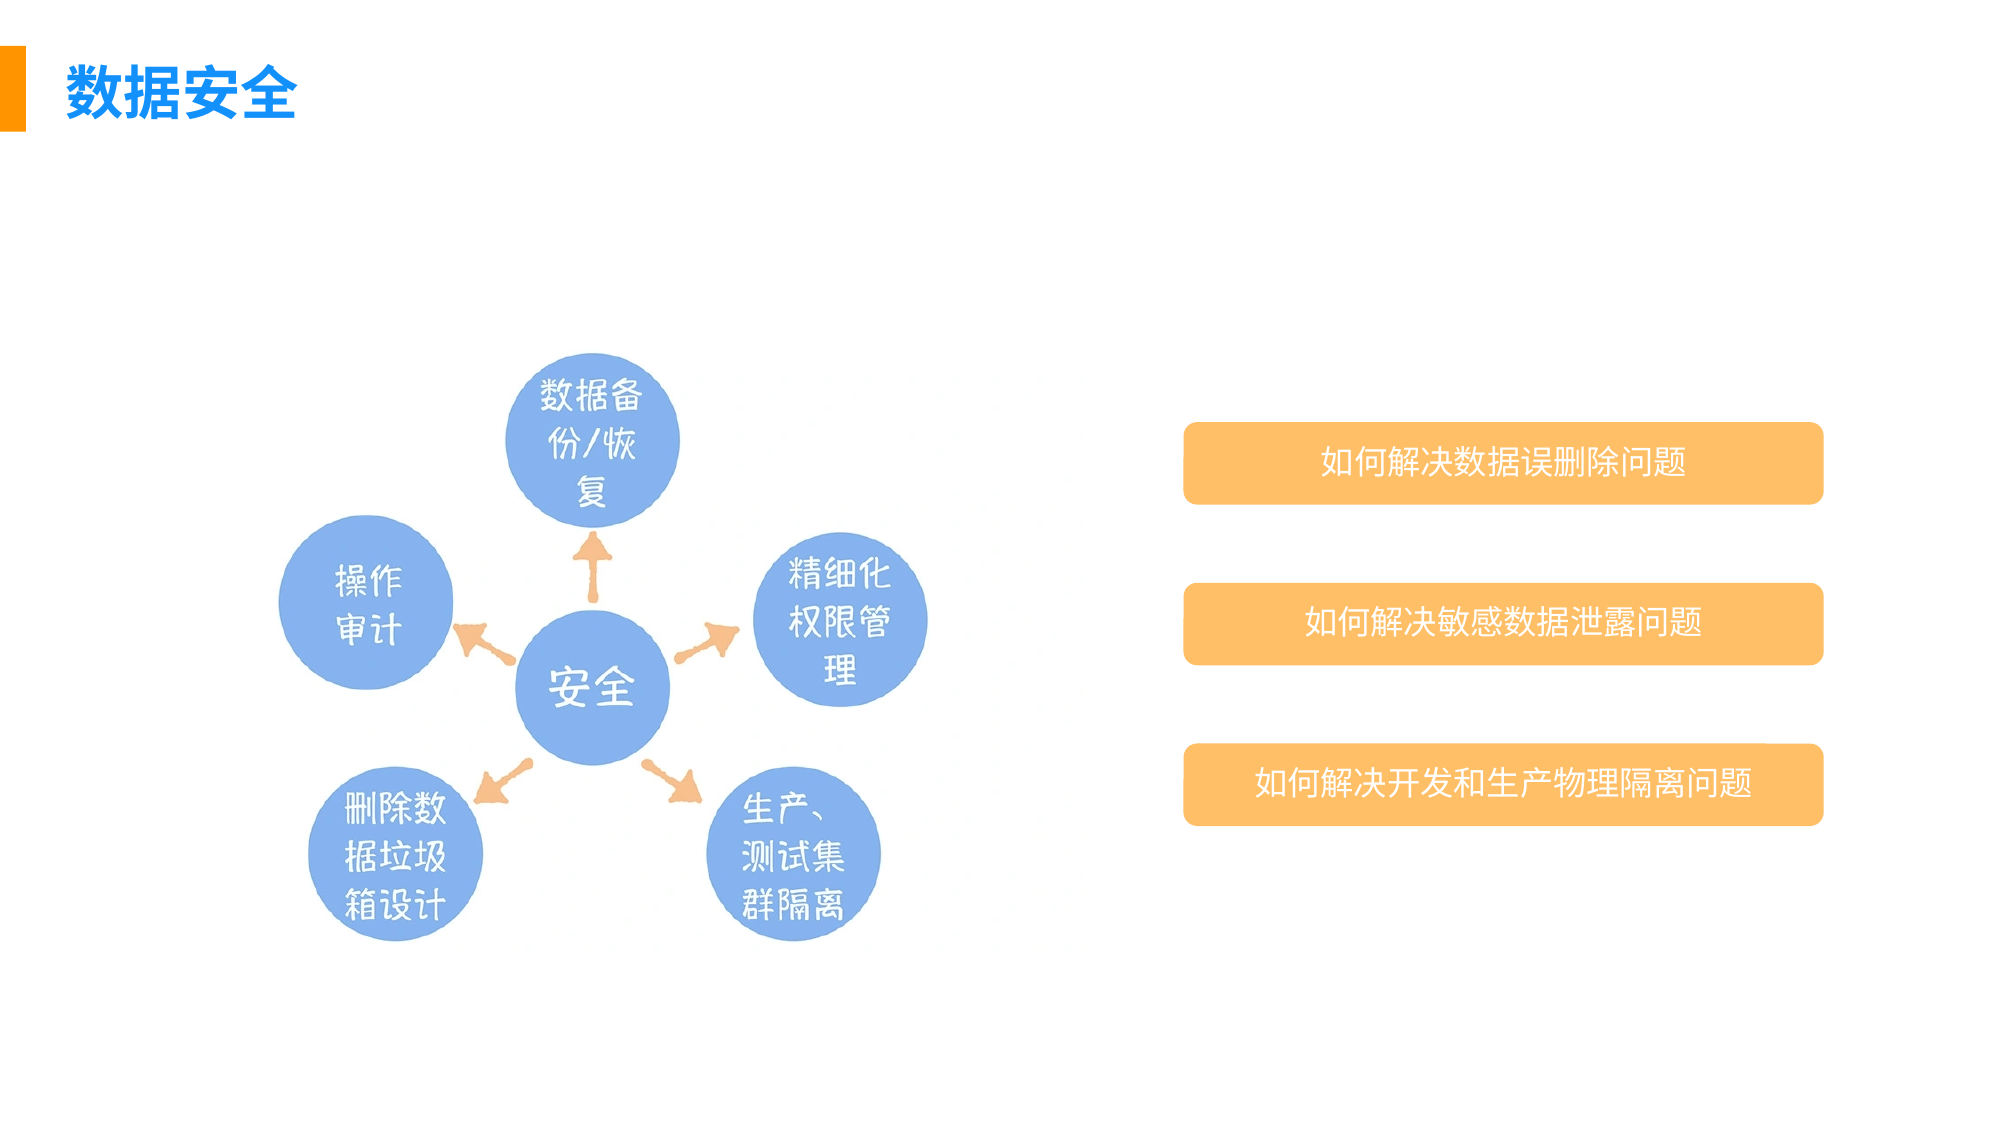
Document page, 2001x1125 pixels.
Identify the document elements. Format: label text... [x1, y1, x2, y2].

text_box 数据安全 [50, 48, 1708, 134]
picture [69, 341, 1084, 959]
text_box 如何解决敏感数据泄露问题 [1182, 581, 1825, 667]
text_box 如何解决数据误删除问题 [1182, 421, 1825, 506]
text_box 如何解决开发和生产物理隔离问题 [1182, 742, 1825, 828]
